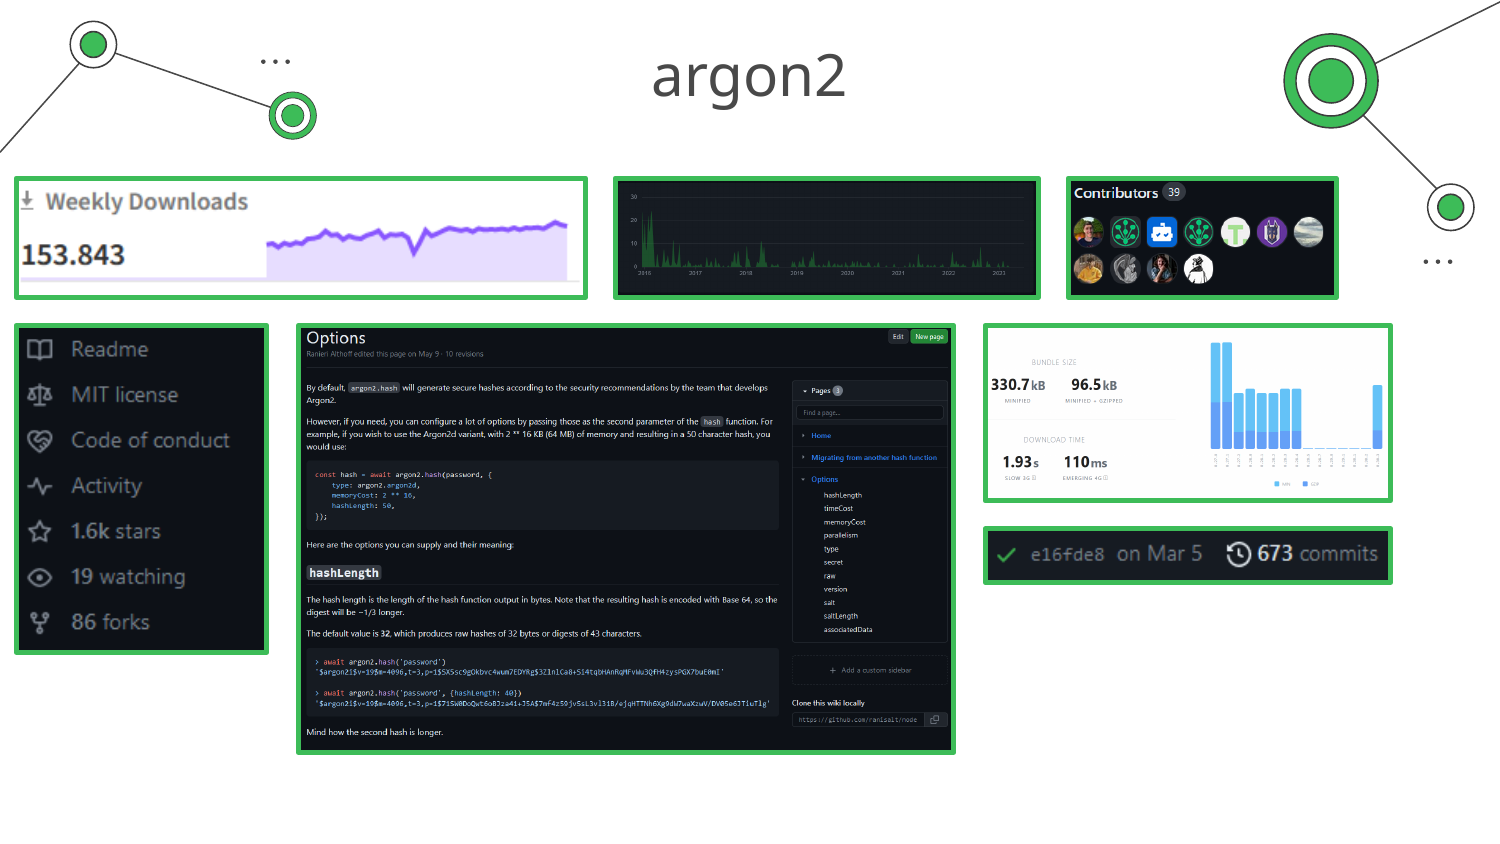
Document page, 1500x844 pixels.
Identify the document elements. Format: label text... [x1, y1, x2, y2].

picture [1070, 180, 1334, 296]
picture [18, 180, 584, 296]
picture [617, 180, 1037, 296]
title argon2 [118, 22, 1382, 117]
picture [987, 531, 1389, 581]
picture [987, 327, 1389, 499]
picture [18, 327, 265, 651]
picture [300, 327, 952, 750]
